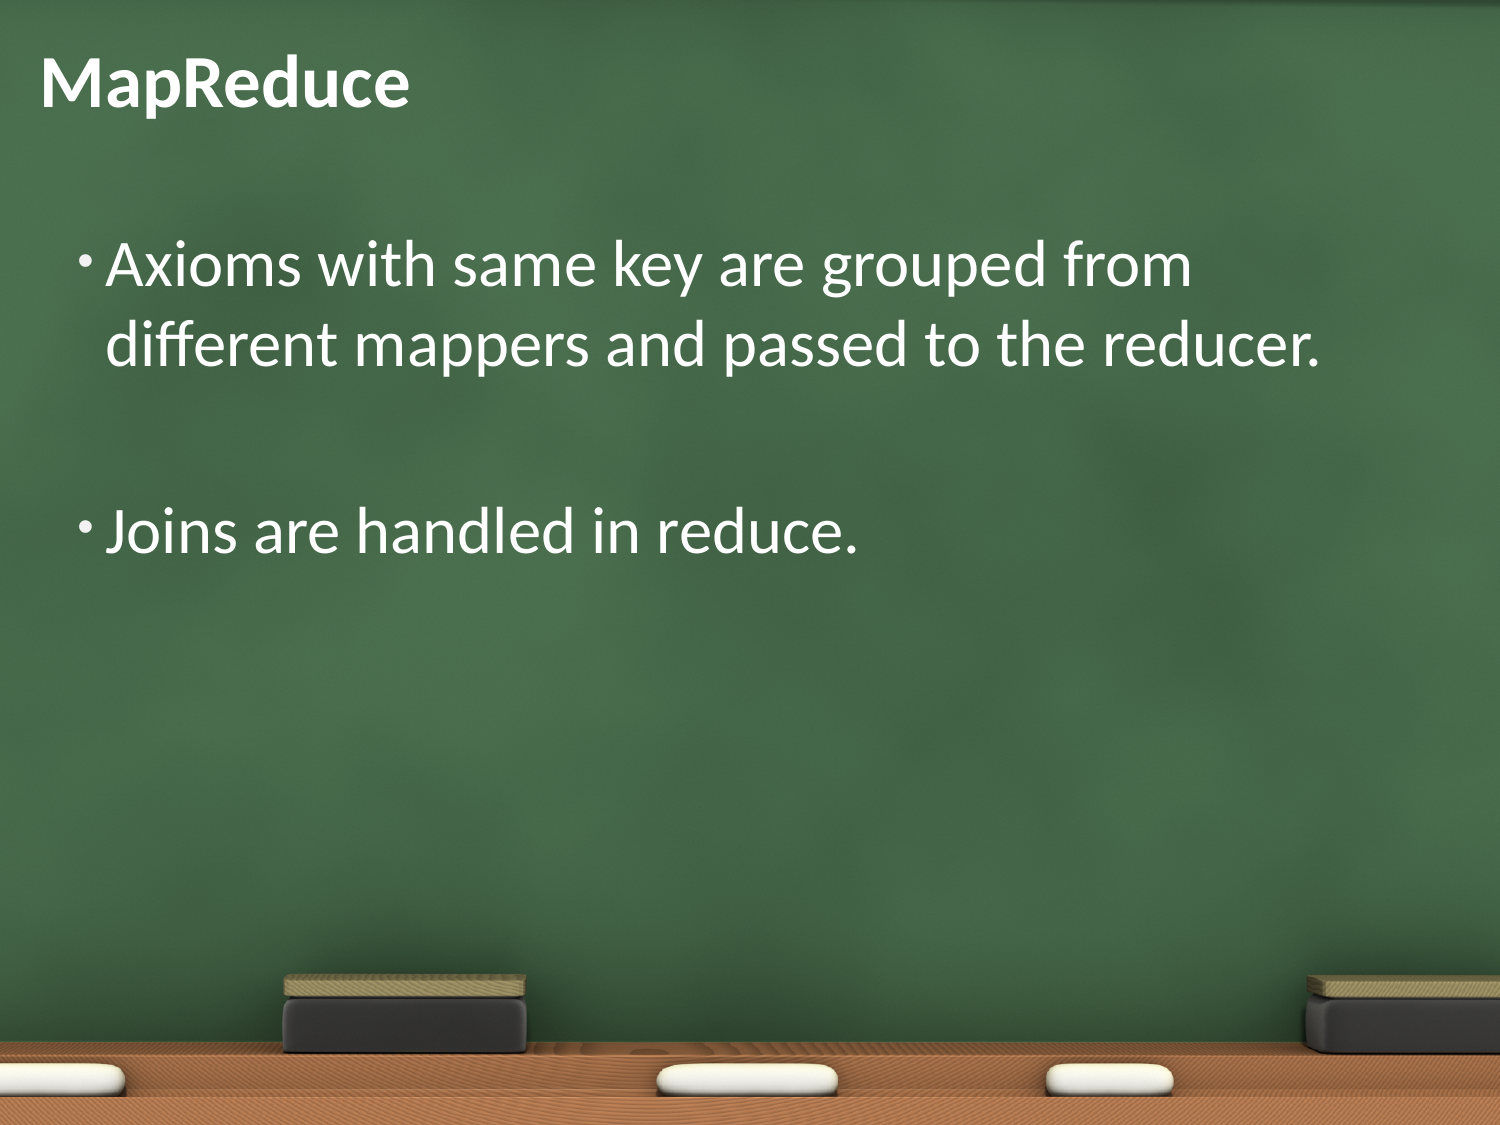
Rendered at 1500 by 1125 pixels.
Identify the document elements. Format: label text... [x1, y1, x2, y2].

title MapReduce [24, 24, 1375, 130]
picture [0, 0, 1500, 1125]
text_box Axioms with same key are grouped from different mappers and passed to the reducer. Joins are handled in reduce. [62, 212, 1438, 913]
